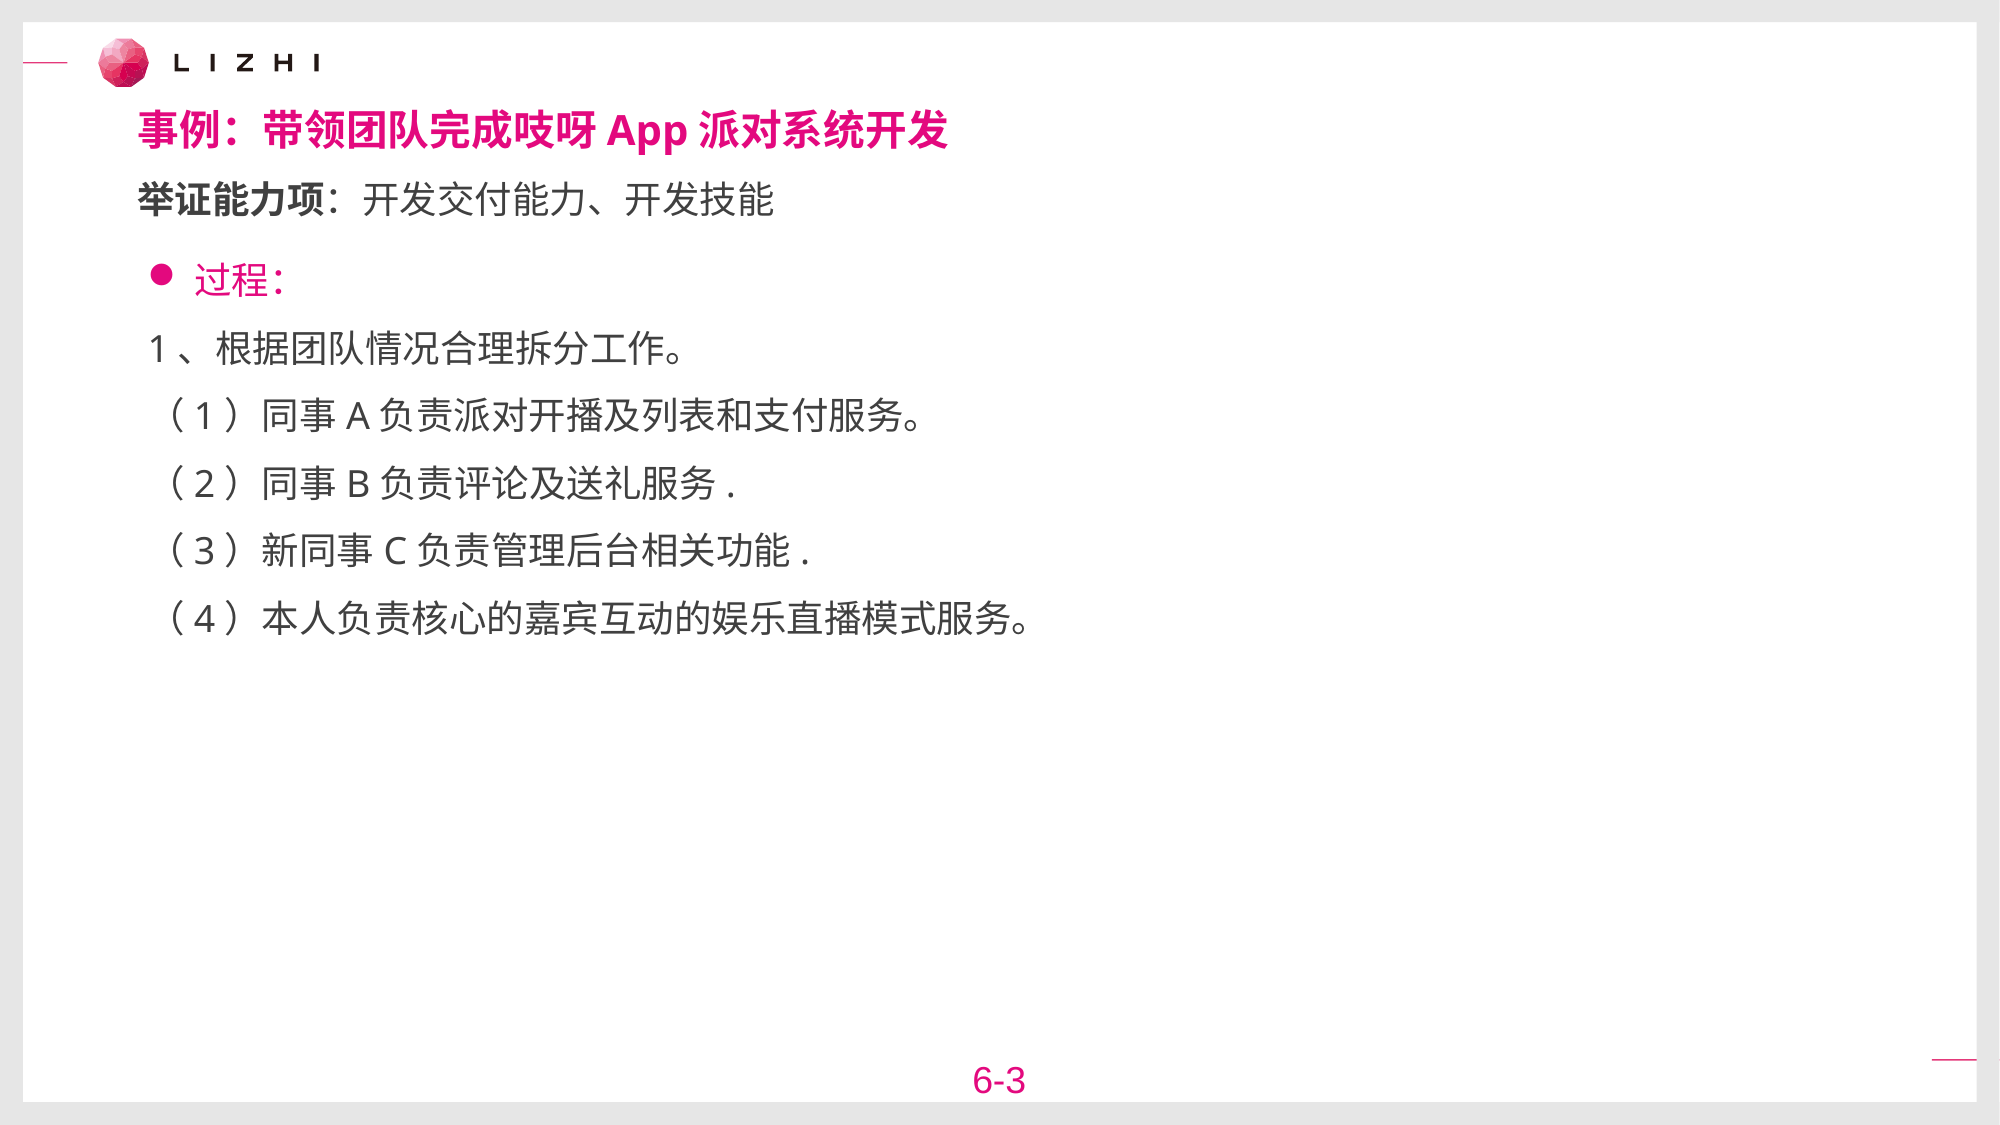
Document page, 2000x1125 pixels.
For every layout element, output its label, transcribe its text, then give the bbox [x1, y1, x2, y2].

text_box 过程： 1、根据团队情况合理拆分工作。 （1）同事A负责派对开播及列表和支付服务。 （2）同事B负责评论及送礼服务. （3）新同事C负责管理后台相关功能. （4）本人负责核心的嘉宾互动的娱乐直播模式服务。 [132, 227, 1855, 715]
text_box 事例：带领团队完成吱呀App派对系统开发 举证能力项：开发交付能力、开发技能 [137, 78, 1975, 222]
text_box 6-3 [23, 1059, 1975, 1102]
